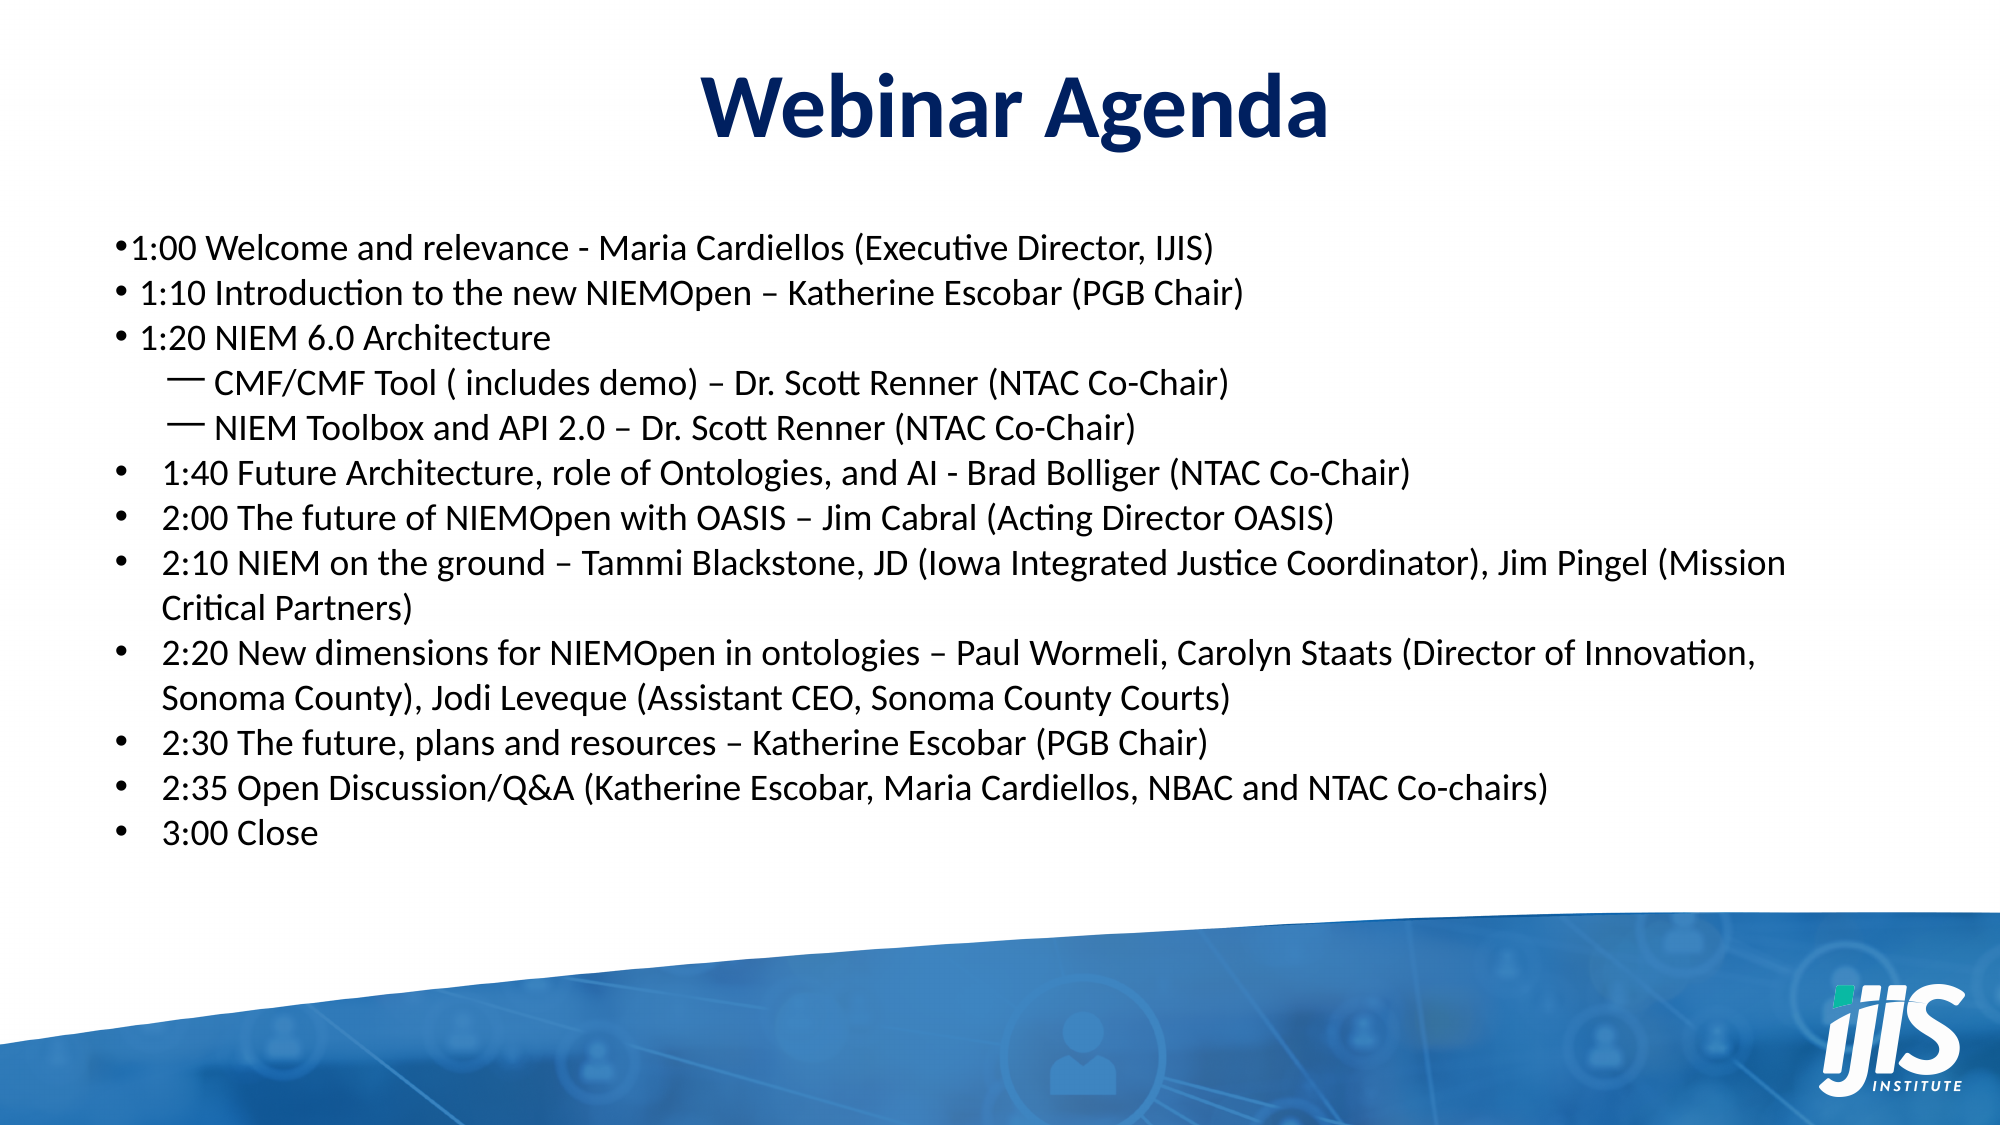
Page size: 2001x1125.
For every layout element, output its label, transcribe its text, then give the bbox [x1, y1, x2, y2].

title Webinar Agenda [99, 5, 1900, 196]
text_box 1:00 Welcome and relevance - Maria Cardiellos (Executive Director, IJIS) 1:10 Introduction to the new NIEMOpen – Katherine Escobar (PGB Chair) 1:20 NIEM 6.0 Architecture CMF/CMF Tool ( includes demo) – Dr. Scott Renner (NTAC Co-Chair) NIEM Toolbox and API 2.0 – Dr. Scott Renner (NTAC Co-Chair) 1:40 Future Architecture, role of Ontologies, and AI - Brad Bolliger (NTAC Co-Chair) 2:00 The future of NIEMOpen with OASIS – Jim Cabral (Acting Director OASIS) 2:10 NIEM on the ground – Tammi Blackstone, JD (Iowa Integrated Justice Coordinator), Jim Pingel (Mission Critical Partners) 2:20 New dimensions for NIEMOpen in ontologies – Paul Wormeli, Carolyn Staats (Director of Innovation, Sonoma County), Jodi Leveque (Assistant CEO, Sonoma County Courts) 2:30 The future, plans and resources – Katherine Escobar (PGB Chair) 2:35 Open Discussion/Q&A (Katherine Escobar, Maria Cardiellos, NBAC and NTAC Co-chairs) 3:00 Close [99, 215, 1842, 906]
picture [0, 0, 2000, 1125]
